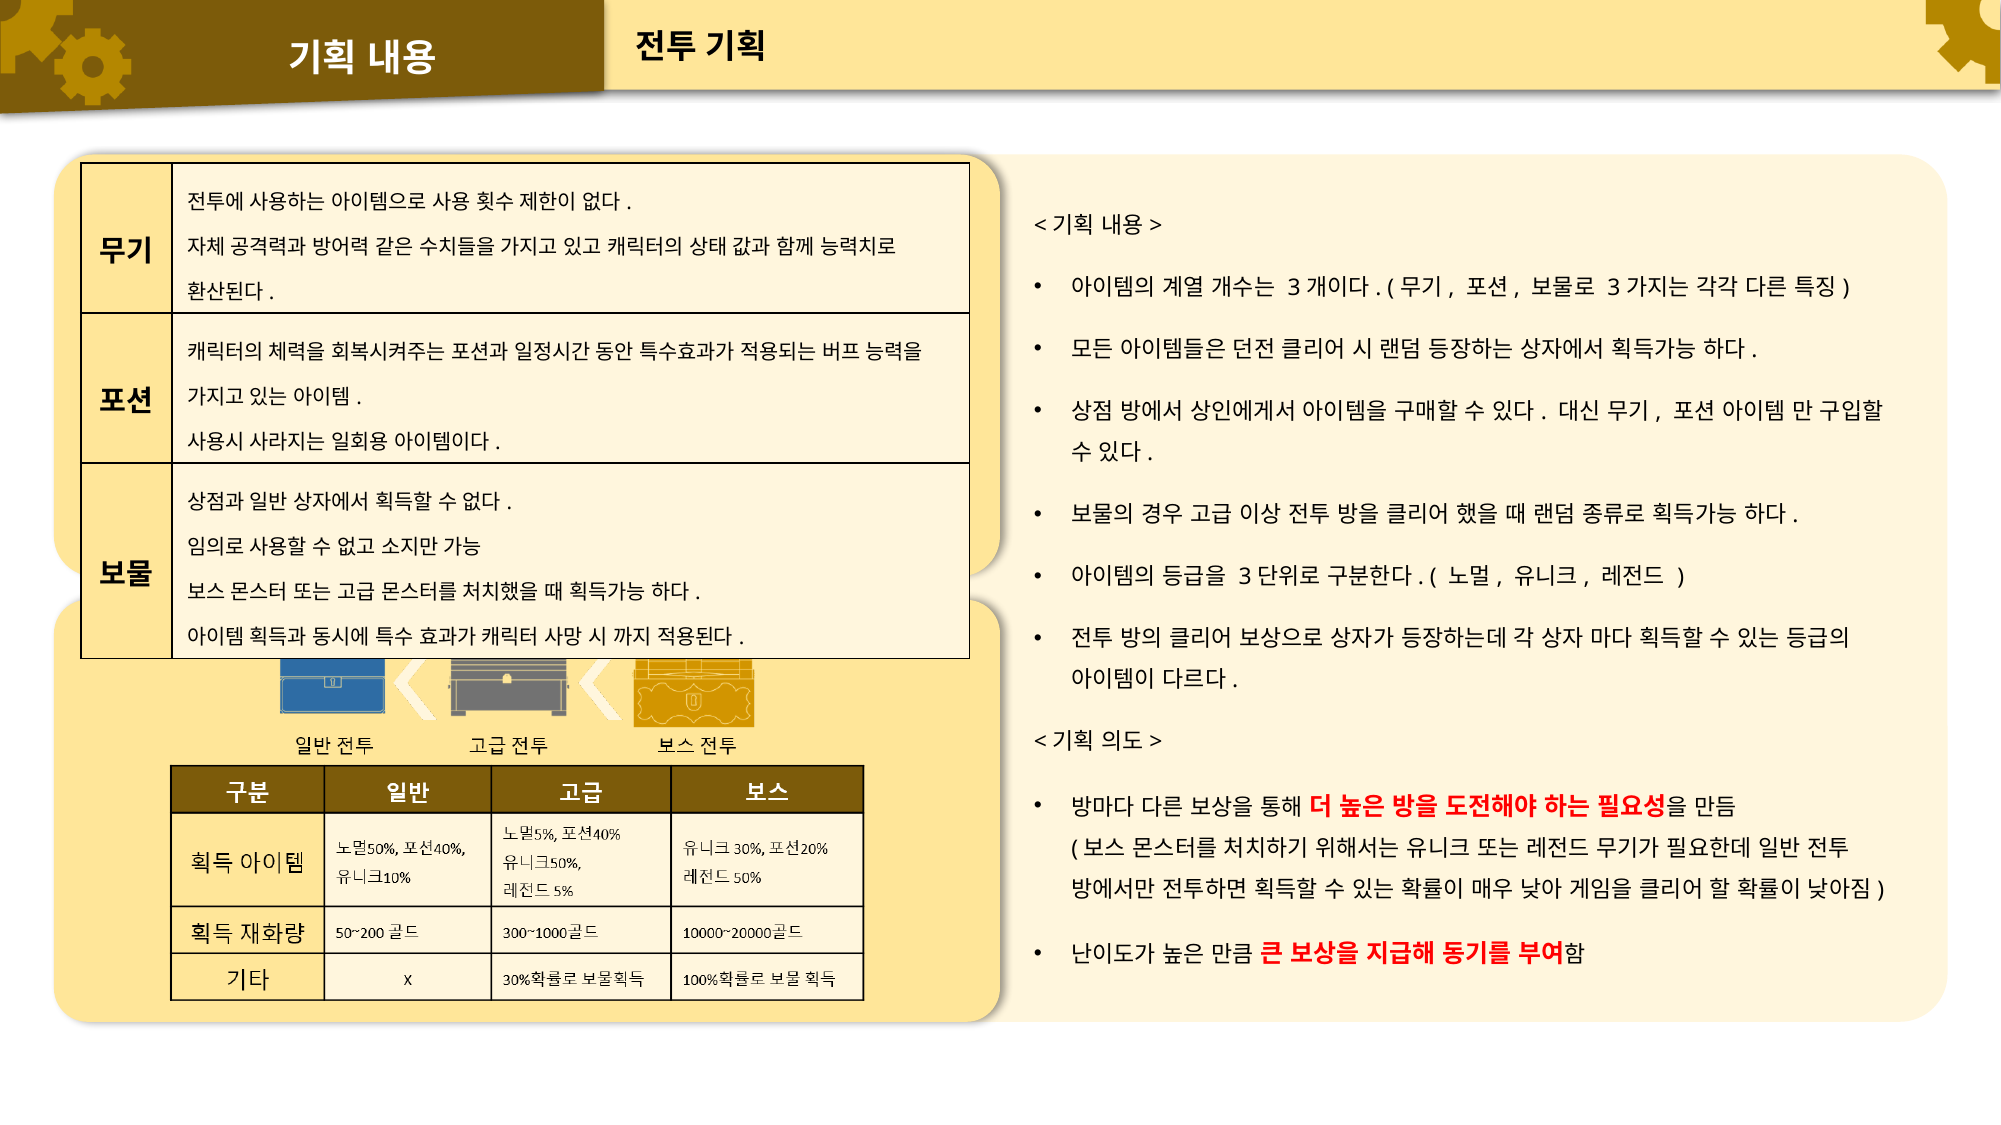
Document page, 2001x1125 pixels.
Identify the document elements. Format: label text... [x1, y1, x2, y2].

title 기획 내용 [137, 6, 588, 85]
table_cell 포션 [82, 314, 171, 462]
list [169, 616, 865, 1006]
table_cell 캐릭터의 체력을 회복시켜주는 포션과 일정시간 동안 특수효과가 적용되는 버프 능력을 가지고 있는 아이템. 사용시 사라지는 일회용 아이템이다. [173, 314, 969, 462]
table_cell 상점과 일반 상자에서 획득할 수 없다. 임의로 사용할 수 없고 소지만 가능 보스 몬스터 또는 고급 몬스터를 처치했을 때 획득가능 하다. 아이템 획득과 동시에 특수 효과가 캐릭터 사망 시 까지 적용된다. [173, 464, 969, 658]
table_cell 보물 [82, 464, 171, 658]
table_header 무기 [82, 164, 171, 312]
list <기획 내용> 아이템의 계열 개수는 3개이다. (무기, 포션, 보물로 3가지는 각각 다른 특징) 모든 아이템들은 던전 클리어 시 랜덤 등장하는 상자에서 획득가능 하다. 상점 방에서 상인에게서 아이템을 구매할 수 있다. 대신 무기, 포션 아이템 만 구입할 수 있다. 보물의 경우 고급 이상 전투 방을 클리어 했을 때 랜덤 종류로 획득가능 하다. 아이템의 등급을 3단위로 구분한다. ( 노멀, 유니크, 레전드 ) 전투 방의 클리어 보상으로 상자가 등장하는데 각 상자 마다 획득할 수 있는 등급의 아이템이 다르다. <기획 의도> 방마다 다른 보상을 통해 더 높은 방을 도전해야 하는 필요성을 만듬 (보스 몬스터를 처치하기 위해서는 유니크 또는 레전드 무기가 필요한데 일반 전투 방에서만 전투하면 획득할 수 있는 확률이 매우 낮아 게임을 클리어 할 확률이 낮아짐) 난이도가 높은 만큼 큰 보상을 지급해 동기를 부여함 [1018, 172, 1908, 992]
list 전투 기획 [621, 18, 1863, 73]
table_header 전투에 사용하는 아이템으로 사용 횟수 제한이 없다. 자체 공격력과 방어력 같은 수치들을 가지고 있고 캐릭터의 상태 값과 함께 능력치로 환산된다. [173, 164, 969, 312]
